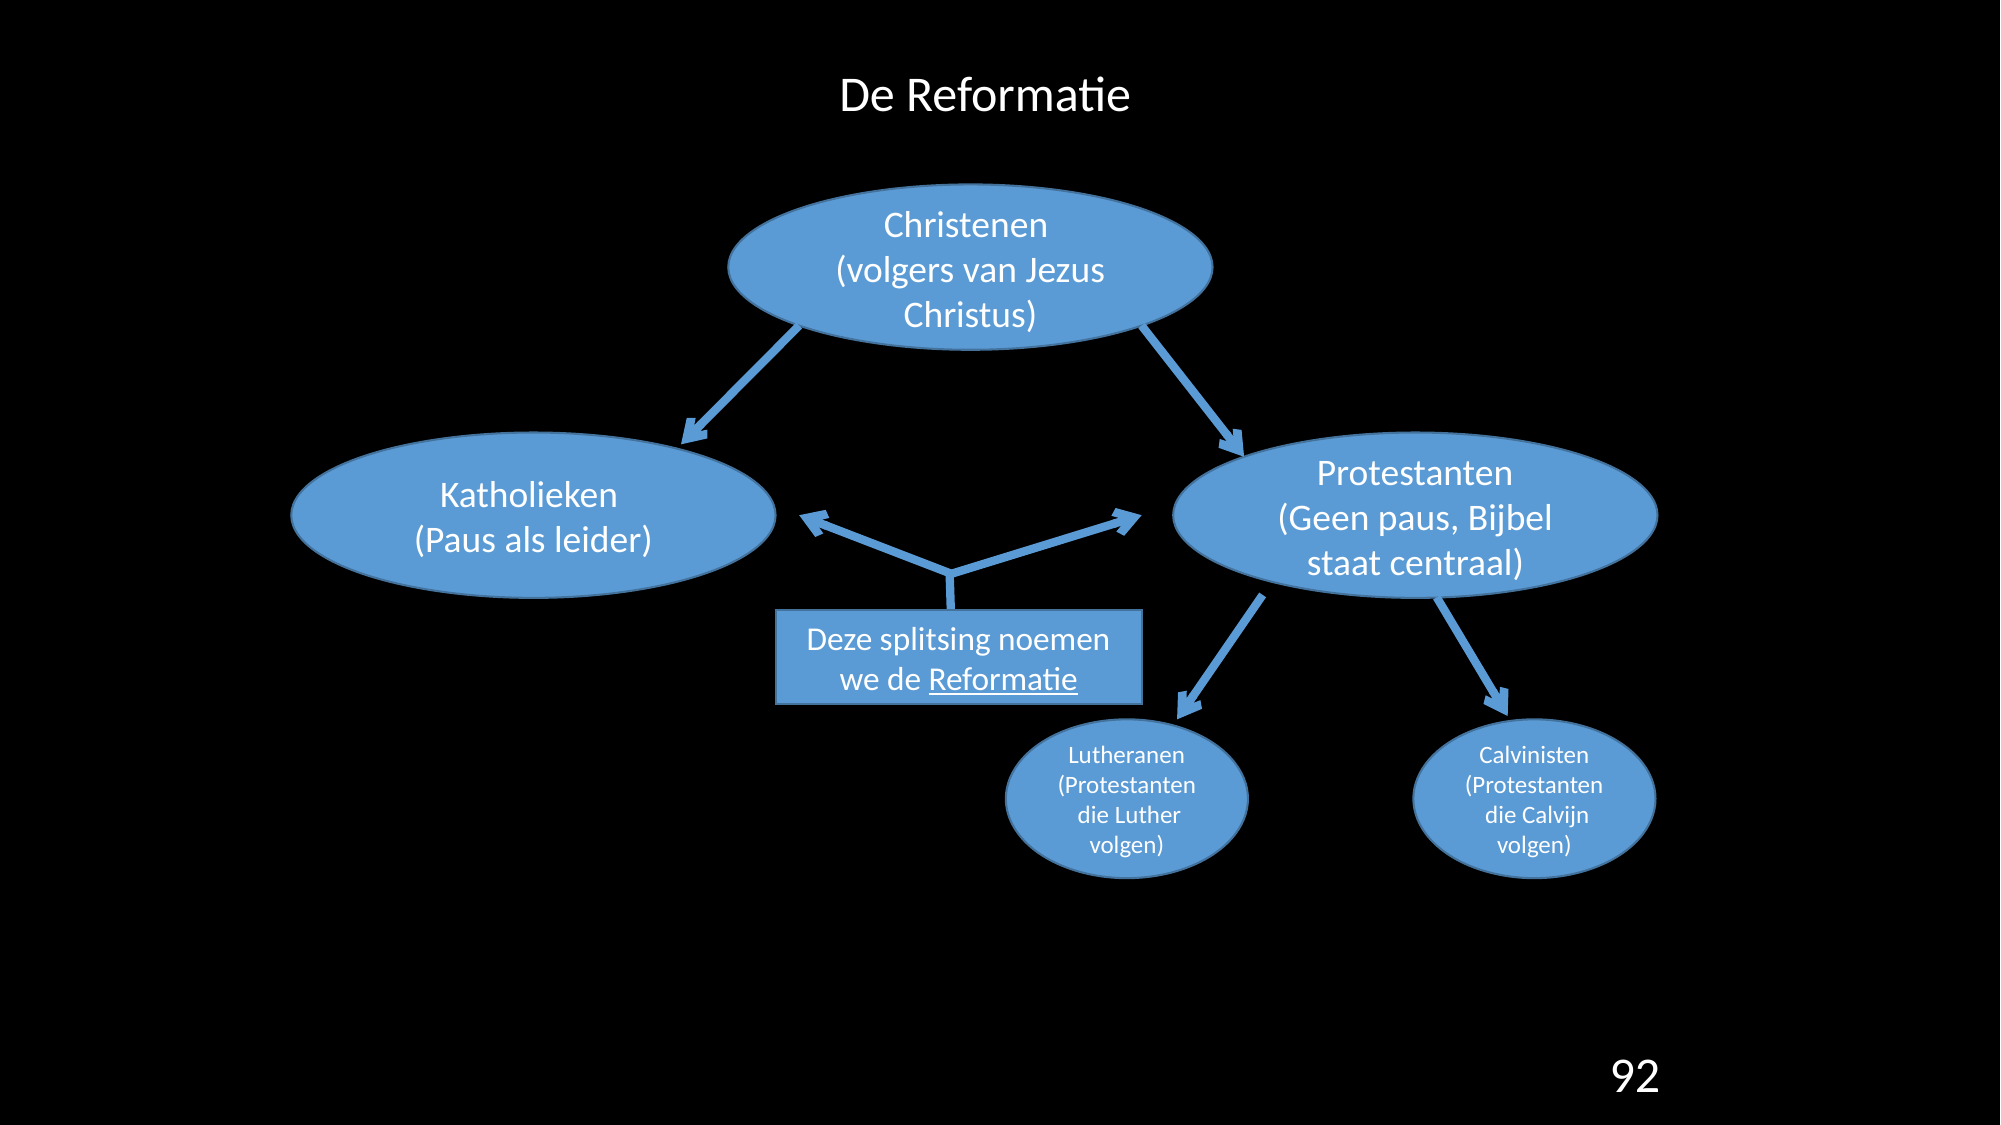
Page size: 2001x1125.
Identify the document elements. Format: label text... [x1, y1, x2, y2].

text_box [1177, 594, 1263, 720]
text_box Christenen (volgers van Jezus Christus) [727, 183, 1214, 351]
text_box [949, 515, 1142, 575]
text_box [1141, 325, 1245, 457]
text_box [799, 515, 949, 575]
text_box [681, 325, 800, 445]
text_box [1436, 597, 1508, 716]
slide_number 92 [1325, 1042, 1675, 1103]
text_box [949, 574, 953, 669]
text_box Protestanten (Geen paus, Bijbel staat centraal) [1172, 431, 1659, 599]
text_box De Reformatie [824, 54, 1147, 130]
text_box Calvinisten (Protestanten die Calvijn volgen) [1412, 718, 1657, 880]
text_box Deze splitsing noemen we de Reformatie [775, 609, 1143, 705]
text_box Lutheranen (Protestanten die Luther volgen) [1004, 718, 1249, 880]
text_box Katholieken (Paus als leider) [290, 431, 777, 599]
